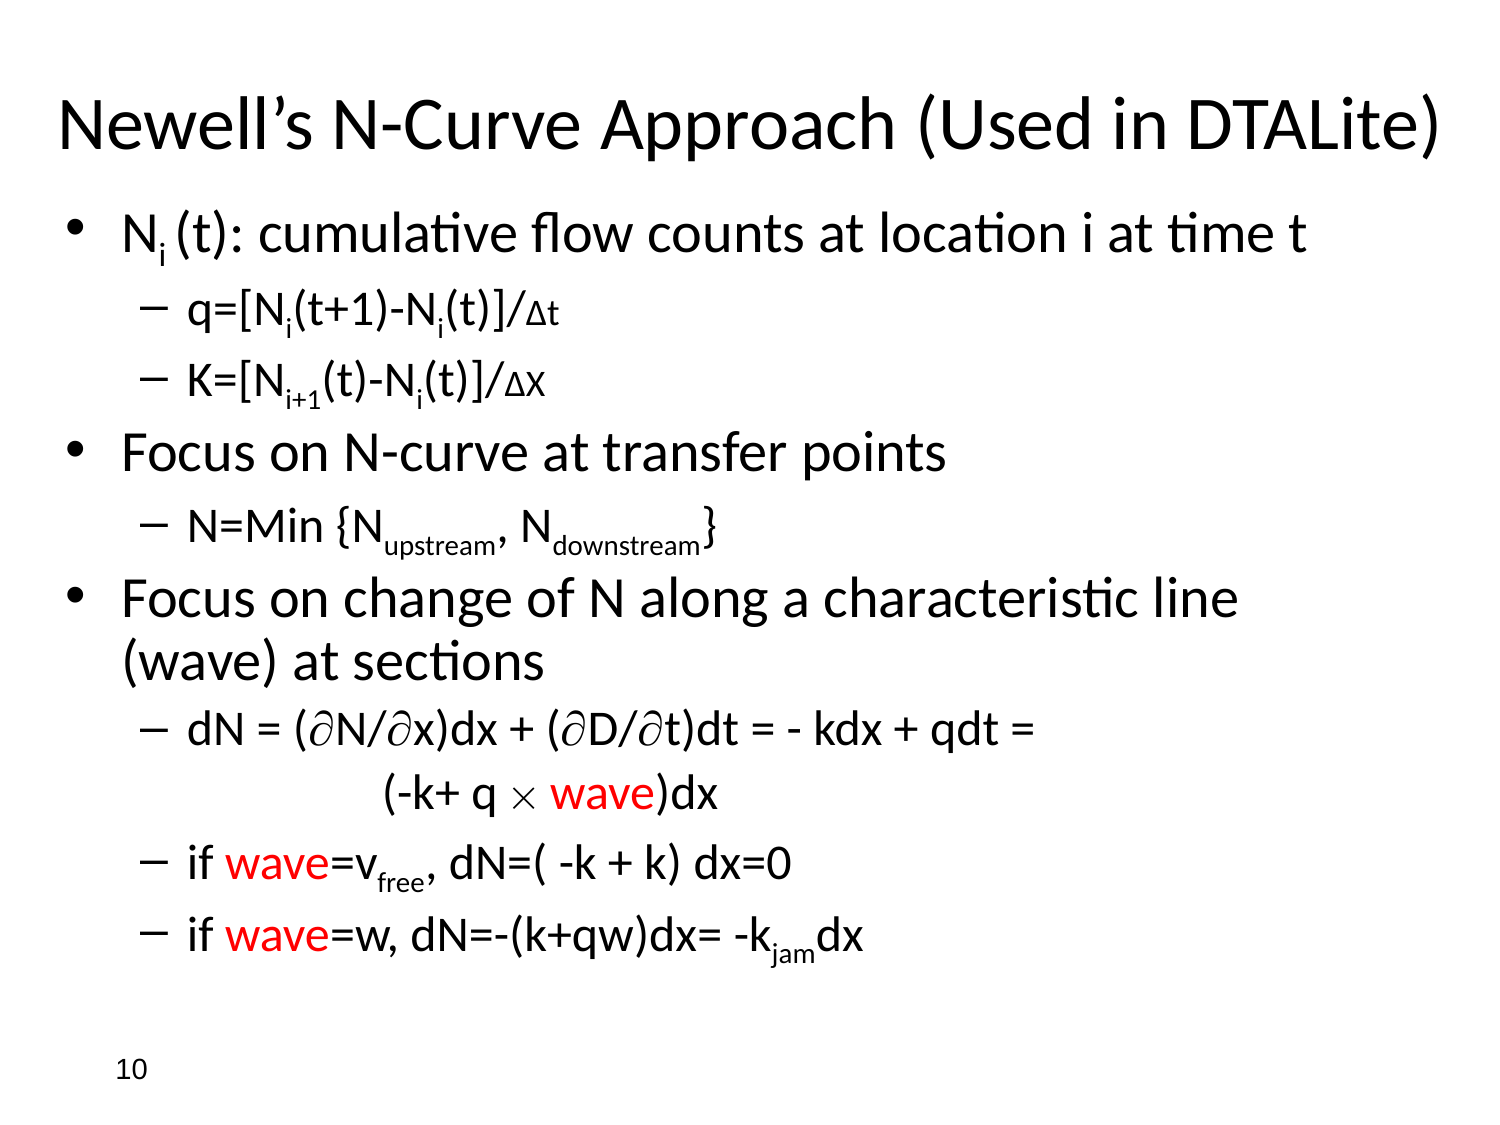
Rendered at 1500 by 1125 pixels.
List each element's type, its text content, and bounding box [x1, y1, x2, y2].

list Ni (t): cumulative flow counts at location i at time t q=[Ni(t+1)-Ni(t)]/Δt K=[Ni+1(t)-Ni(t)]/ΔX Focus on N-curve at transfer points N=Min {Nupstream, Ndownstream} Focus on change of N along a characteristic line (wave) at sections dN = (N/x)dx + (D/t)dt = - kdx + qdt = (-k+ q  wave)dx if wave=vfree, dN=( -k + k) dx=0 if wave=w, dN=-(k+qw)dx= -kjamdx [50, 187, 1425, 1005]
title Newell’s N-Curve Approach (Used in DTALite) [0, 24, 1500, 213]
slide_number 10 [100, 1042, 426, 1103]
